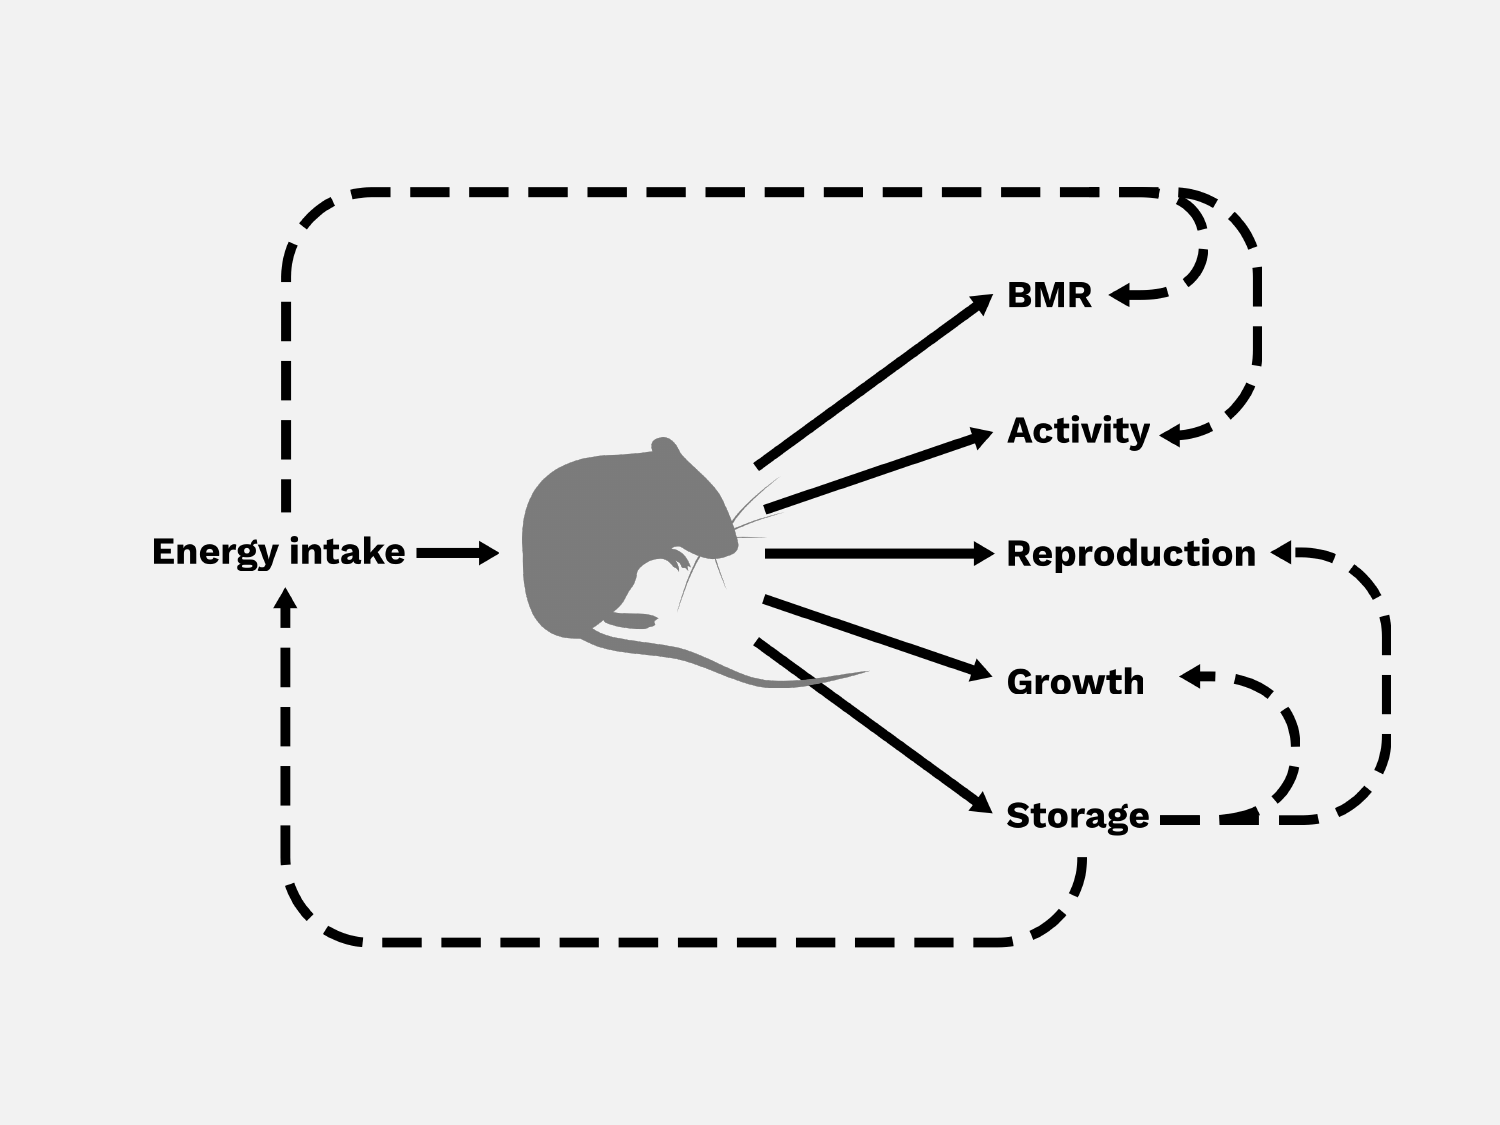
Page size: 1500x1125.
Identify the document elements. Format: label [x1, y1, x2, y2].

picture [154, 536, 499, 571]
picture [273, 187, 1391, 948]
